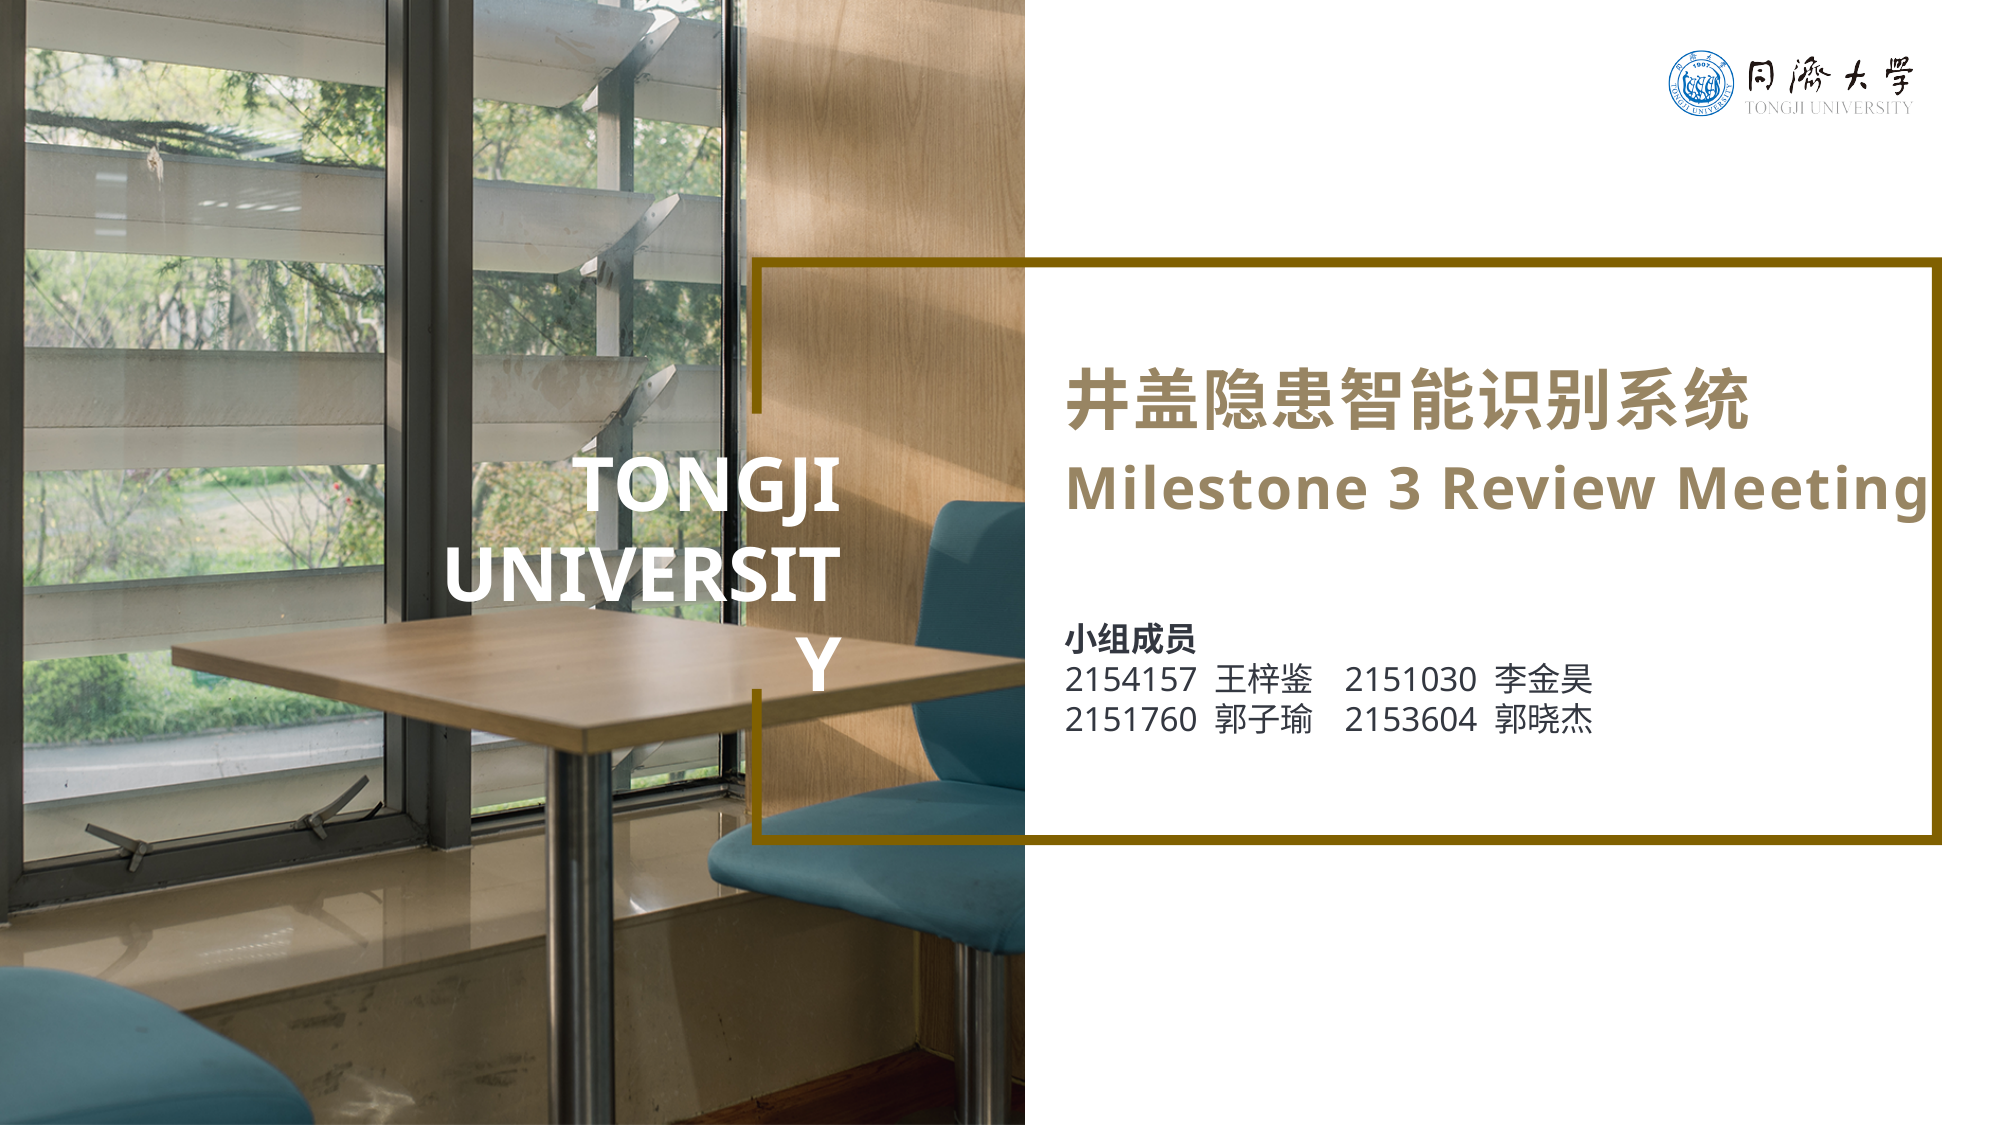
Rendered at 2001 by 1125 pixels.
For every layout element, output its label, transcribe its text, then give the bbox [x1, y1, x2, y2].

text_box 井盖隐患智能识别系统 Milestone 3 Review Meeting [1049, 334, 1994, 529]
text_box [1025, 746, 1943, 846]
text_box 小组成员 2154157 王梓鉴 2151030 李金昊 2151760 郭子瑜 2153604 郭晓杰 [1050, 551, 1976, 746]
picture [1652, 12, 1930, 154]
picture [0, 0, 1025, 1125]
text_box [1025, 256, 1943, 334]
text_box [1931, 529, 1943, 551]
